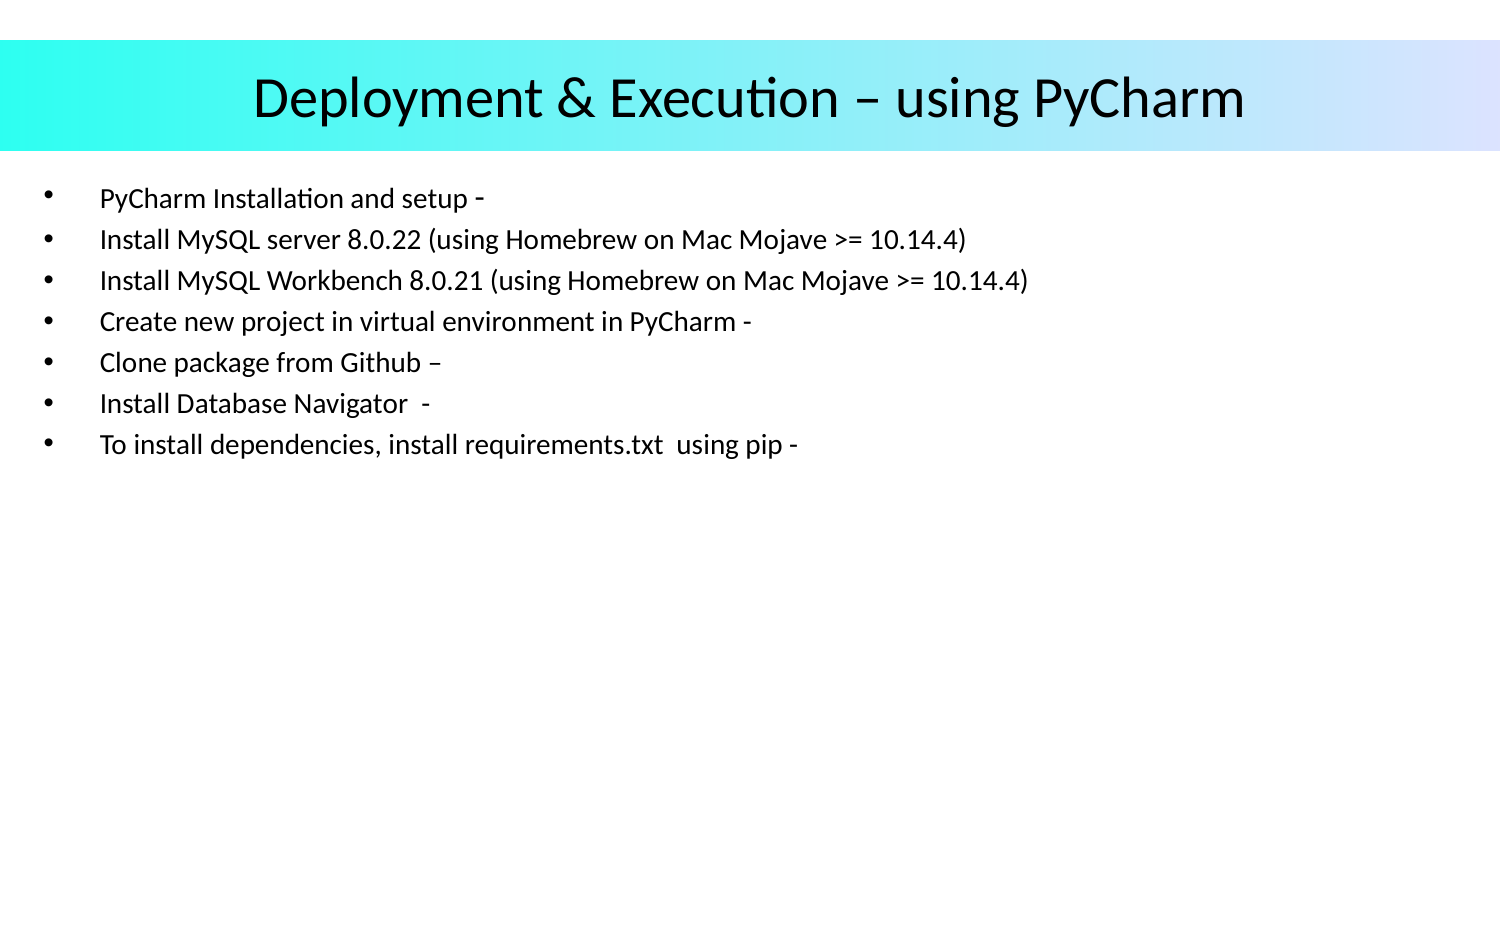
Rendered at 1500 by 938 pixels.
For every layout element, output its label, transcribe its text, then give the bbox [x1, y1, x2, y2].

title Deployment & Execution – using PyCharm [75, 37, 1425, 151]
list PyCharm Installation and setup - Install MySQL server 8.0.22 (using Homebrew on Mac Mojave >= 10.14.4) Install MySQL Workbench 8.0.21 (using Homebrew on Mac Mojave >= 10.14.4) Create new project in virtual environment in PyCharm - Clone package from Github – Install Database Navigator - To install dependencies, install requirements.txt using pip - [28, 167, 1464, 888]
